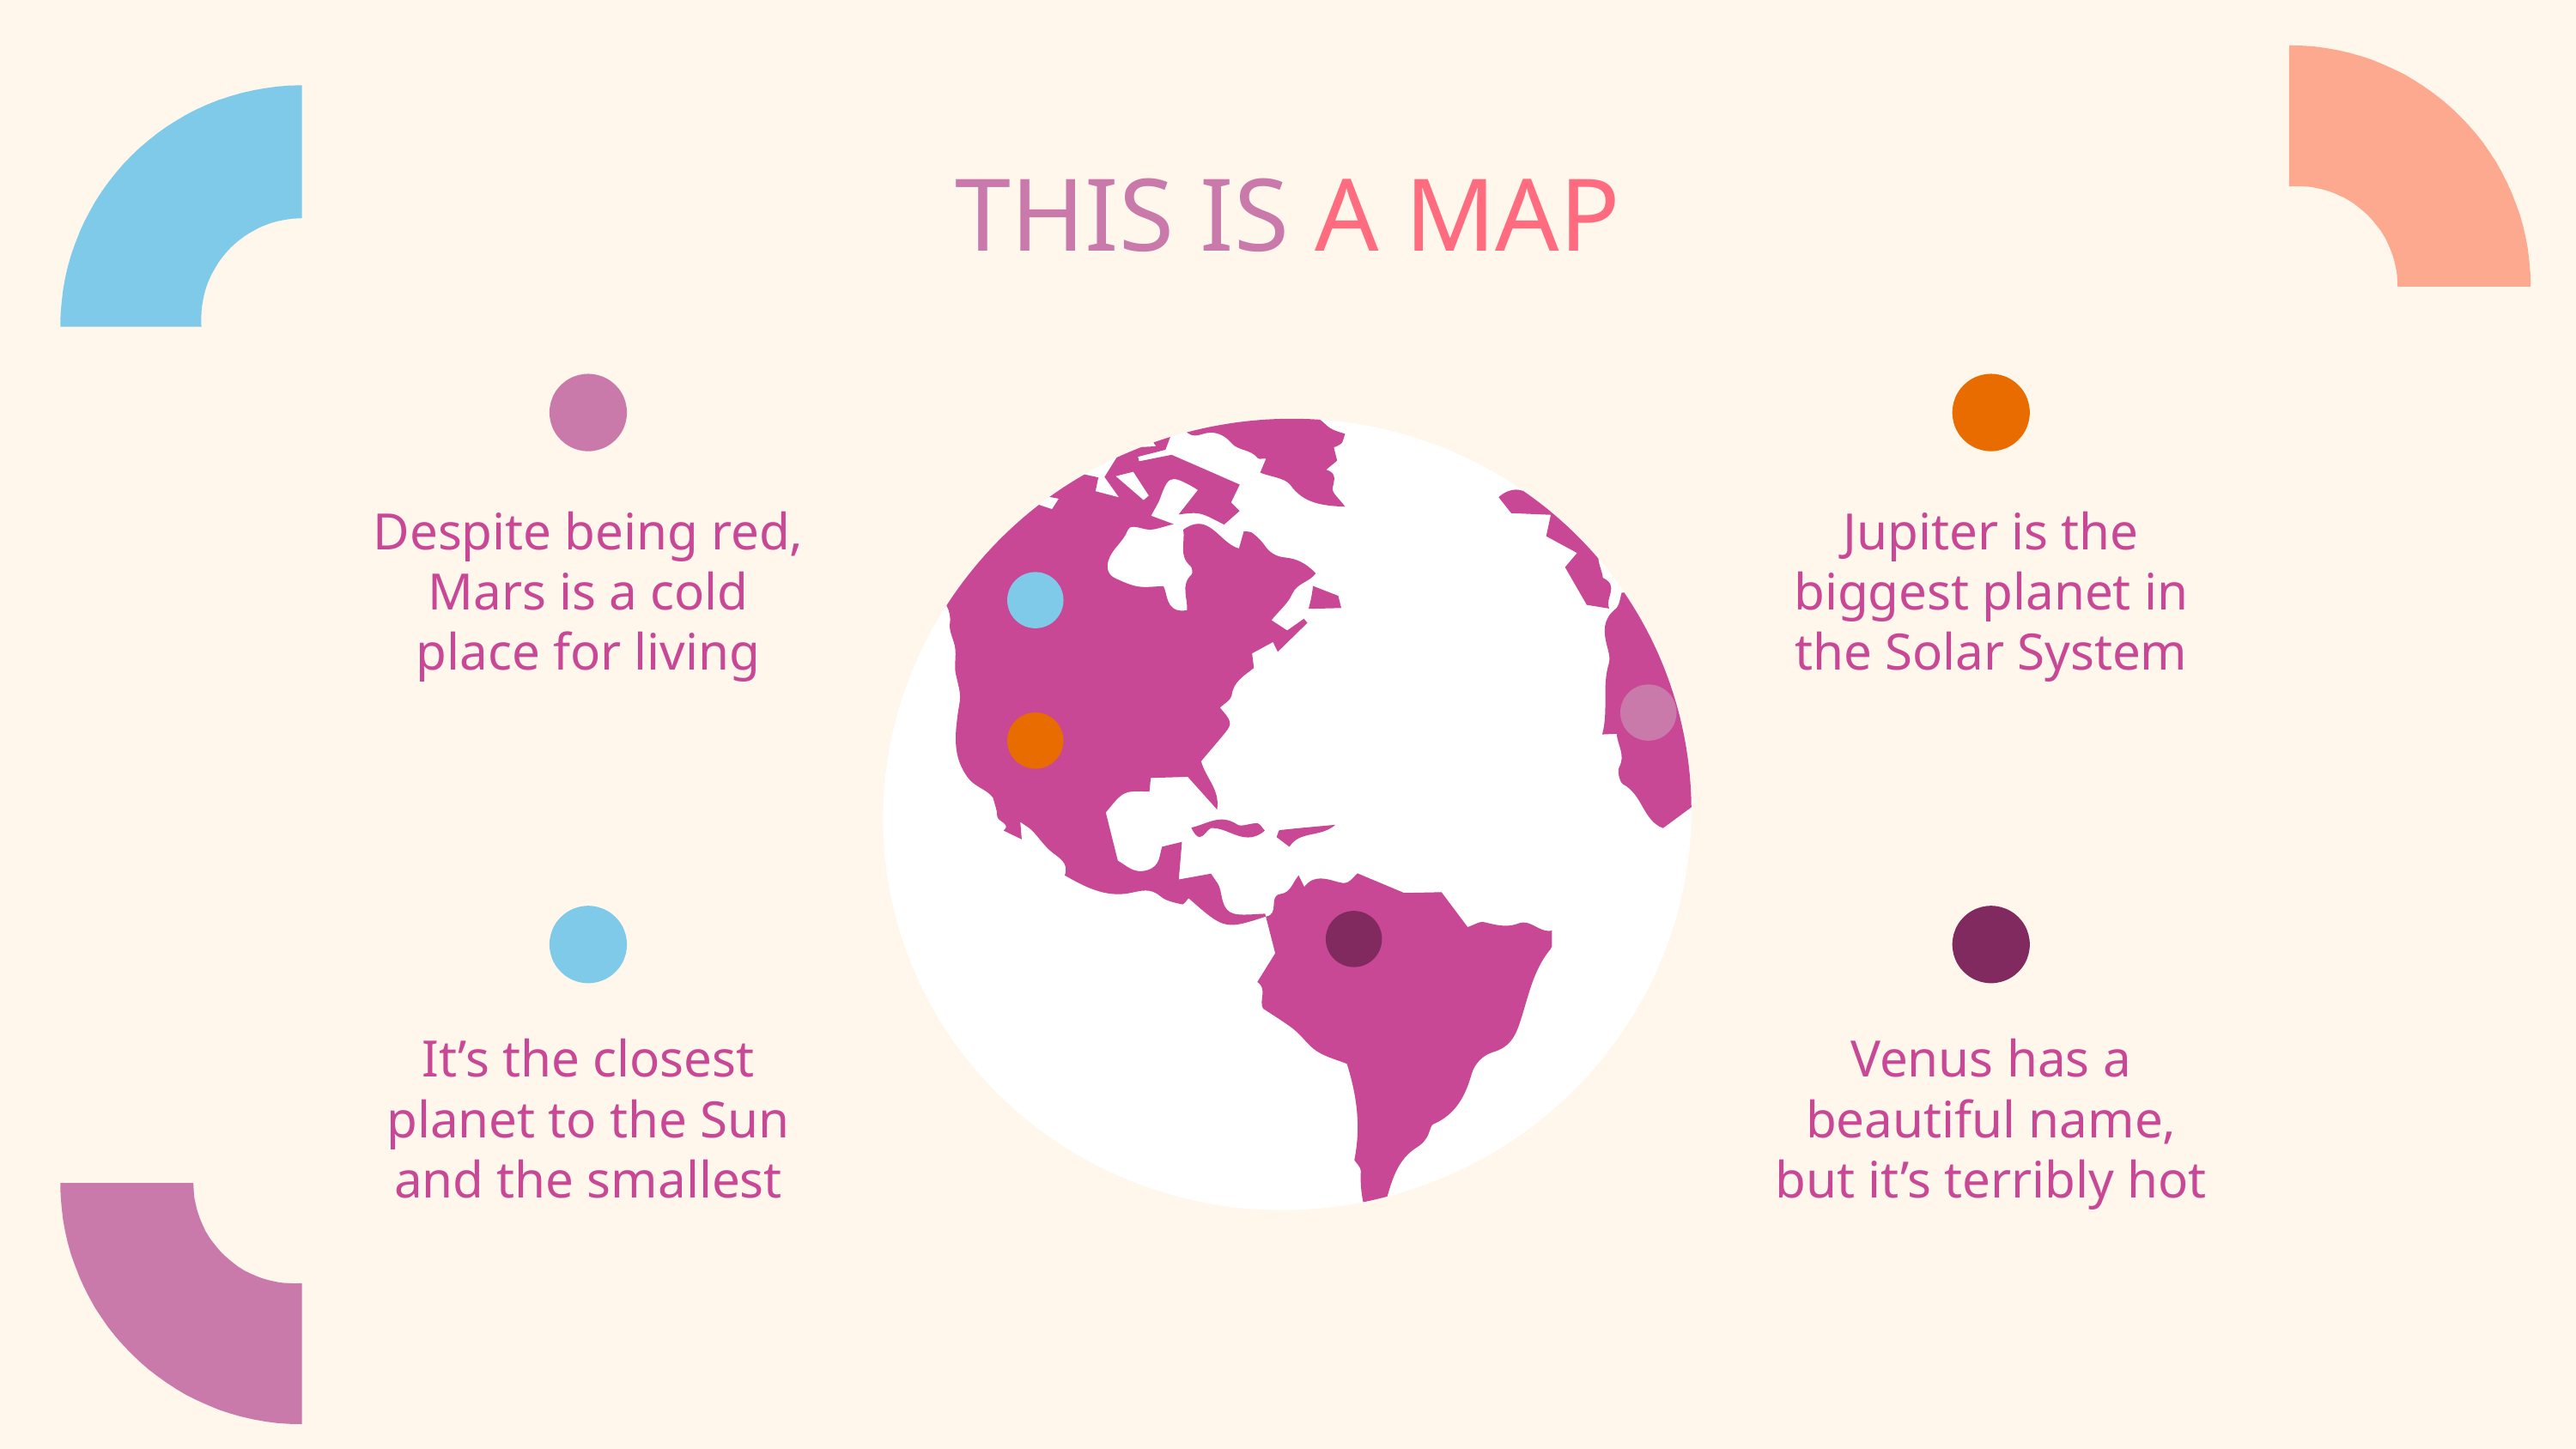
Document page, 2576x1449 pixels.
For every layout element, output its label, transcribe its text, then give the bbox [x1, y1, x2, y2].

subtitle It’s the closest planet to the Sun and the smallest [343, 1001, 834, 1236]
title THIS IS A MAP [88, 124, 2488, 287]
subtitle Despite being red, Mars is a cold place for living [343, 474, 834, 708]
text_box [841, 418, 1734, 1210]
text_box [549, 373, 628, 452]
text_box [549, 906, 628, 984]
text_box [1952, 906, 2030, 984]
text_box [1952, 373, 2030, 452]
subtitle Venus has a beautiful name, but it’s terribly hot [1746, 1001, 2237, 1236]
subtitle Jupiter is the biggest planet in the Solar System [1746, 474, 2237, 708]
